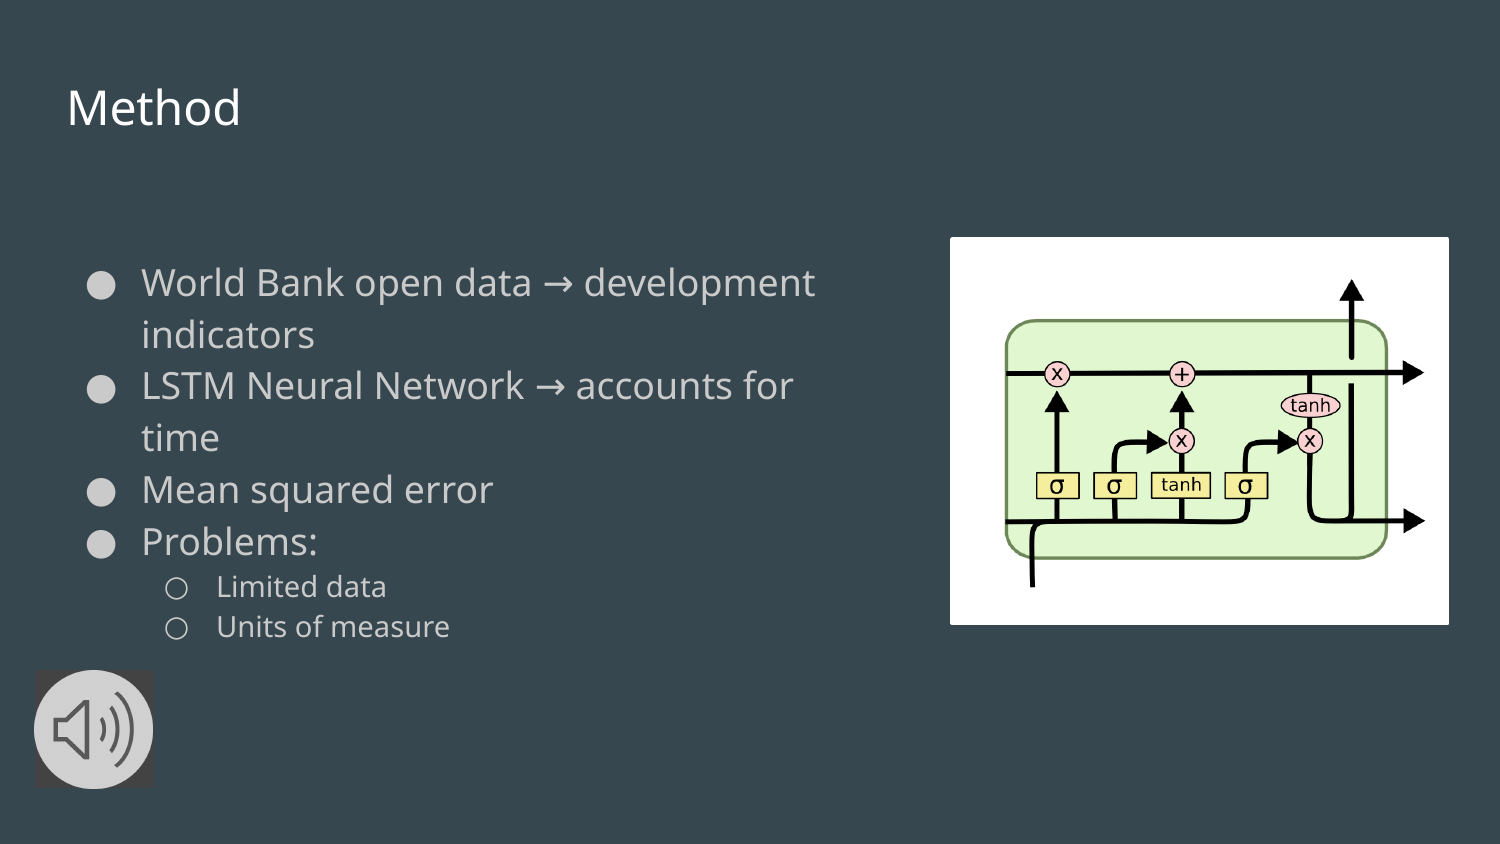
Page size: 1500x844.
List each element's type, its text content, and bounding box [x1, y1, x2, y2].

list World Bank open data → development indicators LSTM Neural Network → accounts for time Mean squared error Problems: Limited data Units of measure [51, 237, 872, 750]
picture [950, 236, 1450, 625]
title Method [51, 62, 1313, 151]
picture [33, 668, 154, 790]
